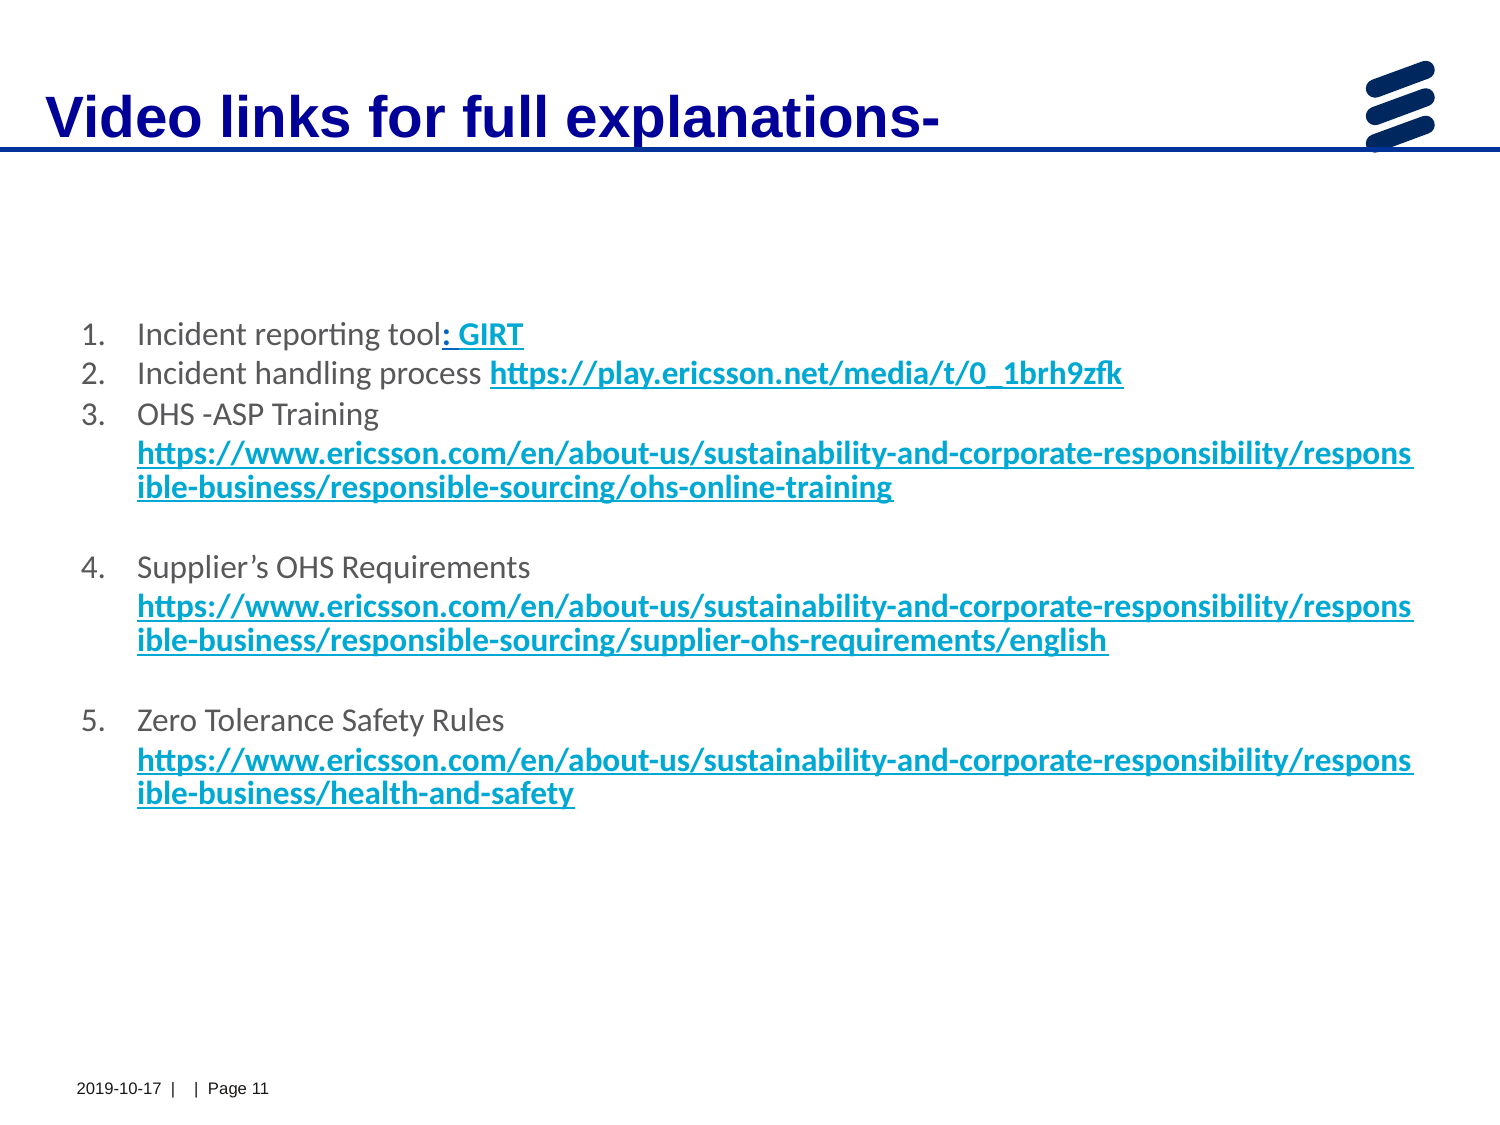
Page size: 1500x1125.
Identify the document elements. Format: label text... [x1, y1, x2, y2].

title Video links for full explanations- [33, 78, 1264, 147]
text_box Incident reporting tool: GIRT Incident handling process https://play.ericsson.net/media/t/0_1brh9zfk OHS -ASP Training https://www.ericsson.com/en/about-us/sustainability-and-corporate-responsibility/responsible-business/responsible-sourcing/ohs-online-training Supplier’s OHS Requirements https://www.ericsson.com/en/about-us/sustainability-and-corporate-responsibility/responsible-business/responsible-sourcing/supplier-ohs-requirements/english Zero Tolerance Safety Rules https://www.ericsson.com/en/about-us/sustainability-and-corporate-responsibility/responsible-business/health-and-safety [66, 264, 1430, 759]
